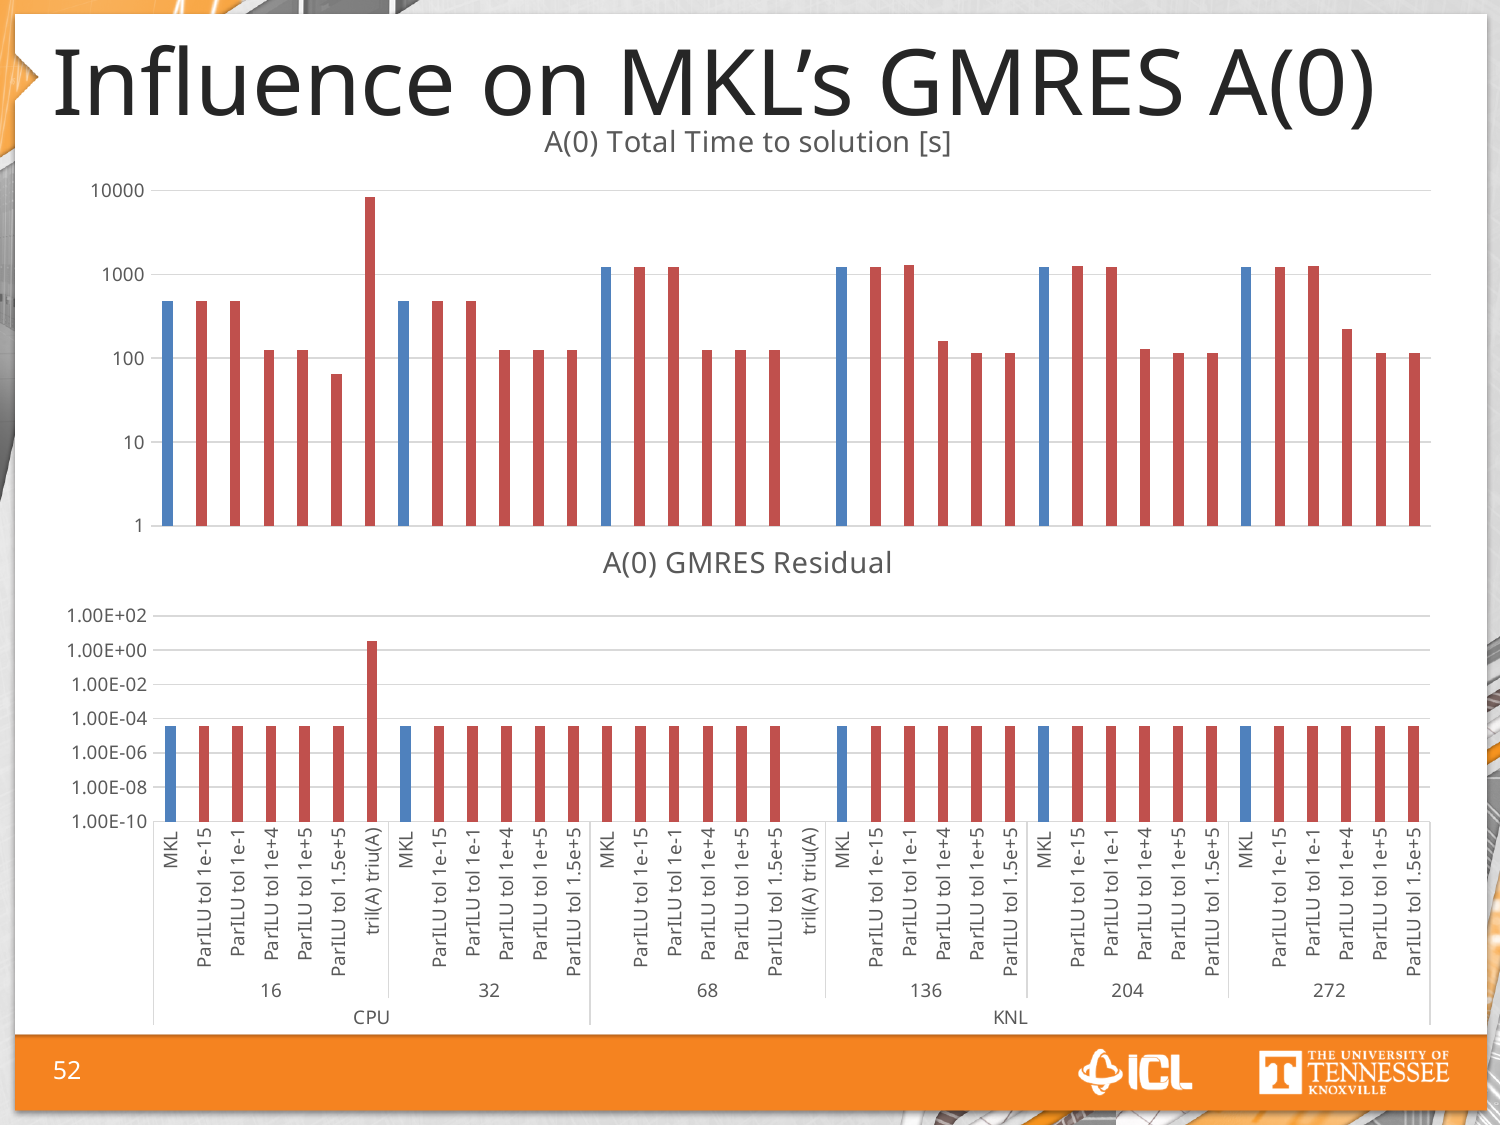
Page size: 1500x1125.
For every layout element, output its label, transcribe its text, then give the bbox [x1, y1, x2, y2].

slide_number 52 [37, 1049, 173, 1102]
title Influence on MKL’s GMRES A(0) [37, 16, 1463, 97]
picture [0, 0, 1500, 1125]
chart [37, 94, 1459, 1042]
